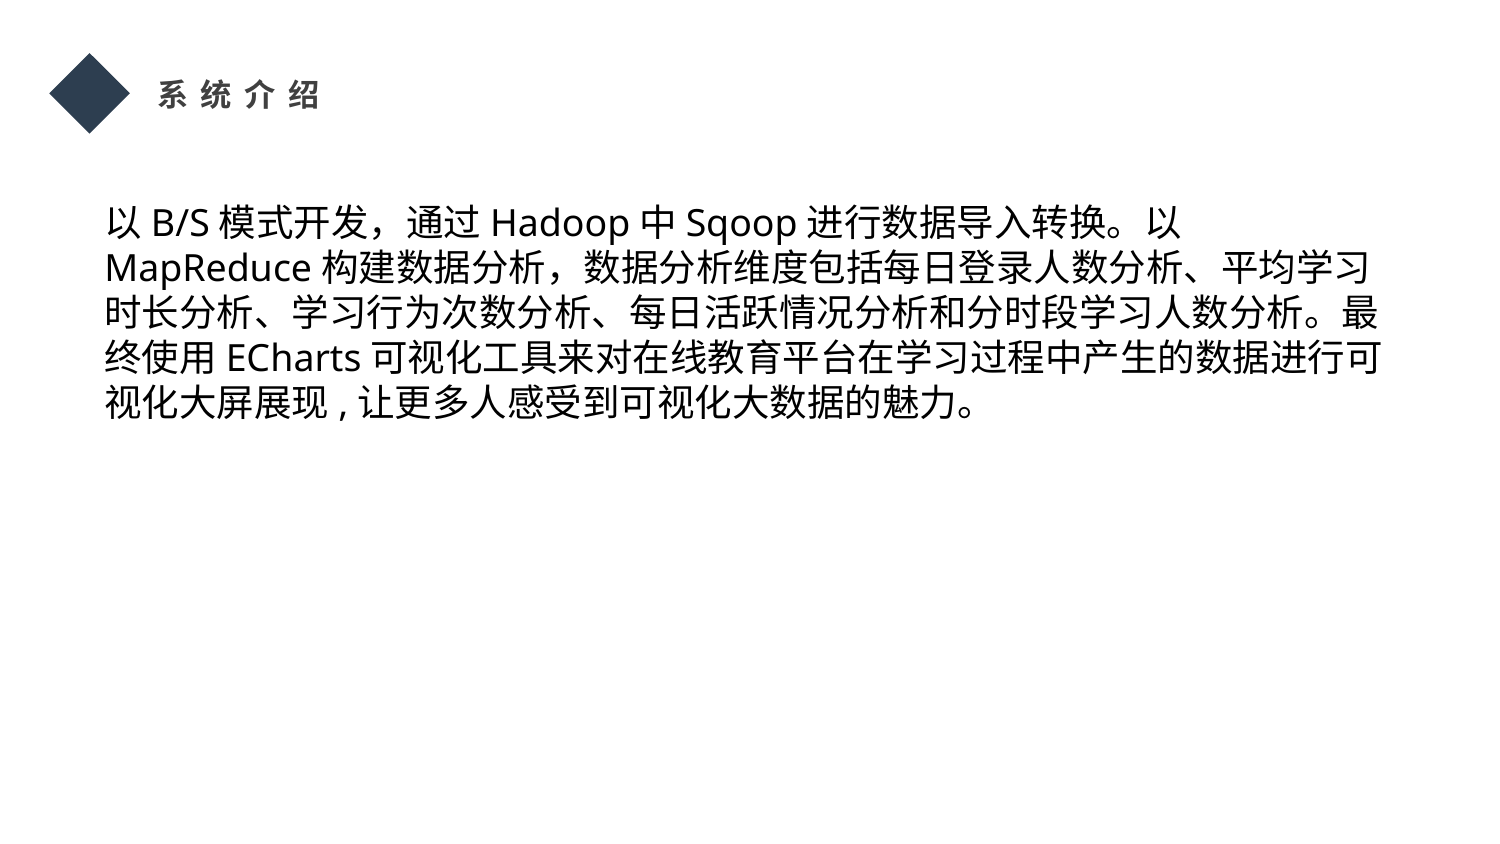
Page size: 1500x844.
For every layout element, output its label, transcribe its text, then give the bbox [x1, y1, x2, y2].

text_box 以B/S模式开发，通过Hadoop中Sqoop进行数据导入转换。以MapReduce构建数据分析，数据分析维度包括每日登录人数分析、平均学习时长分析、学习行为次数分析、每日活跃情况分析和分时段学习人数分析。最终使用ECharts可视化工具来对在线教育平台在学习过程中产生的数据进行可视化大屏展现,让更多人感受到可视化大数据的魅力。 [89, 191, 1400, 477]
text_box 系统介绍 [142, 68, 732, 121]
text_box [47, 51, 132, 136]
